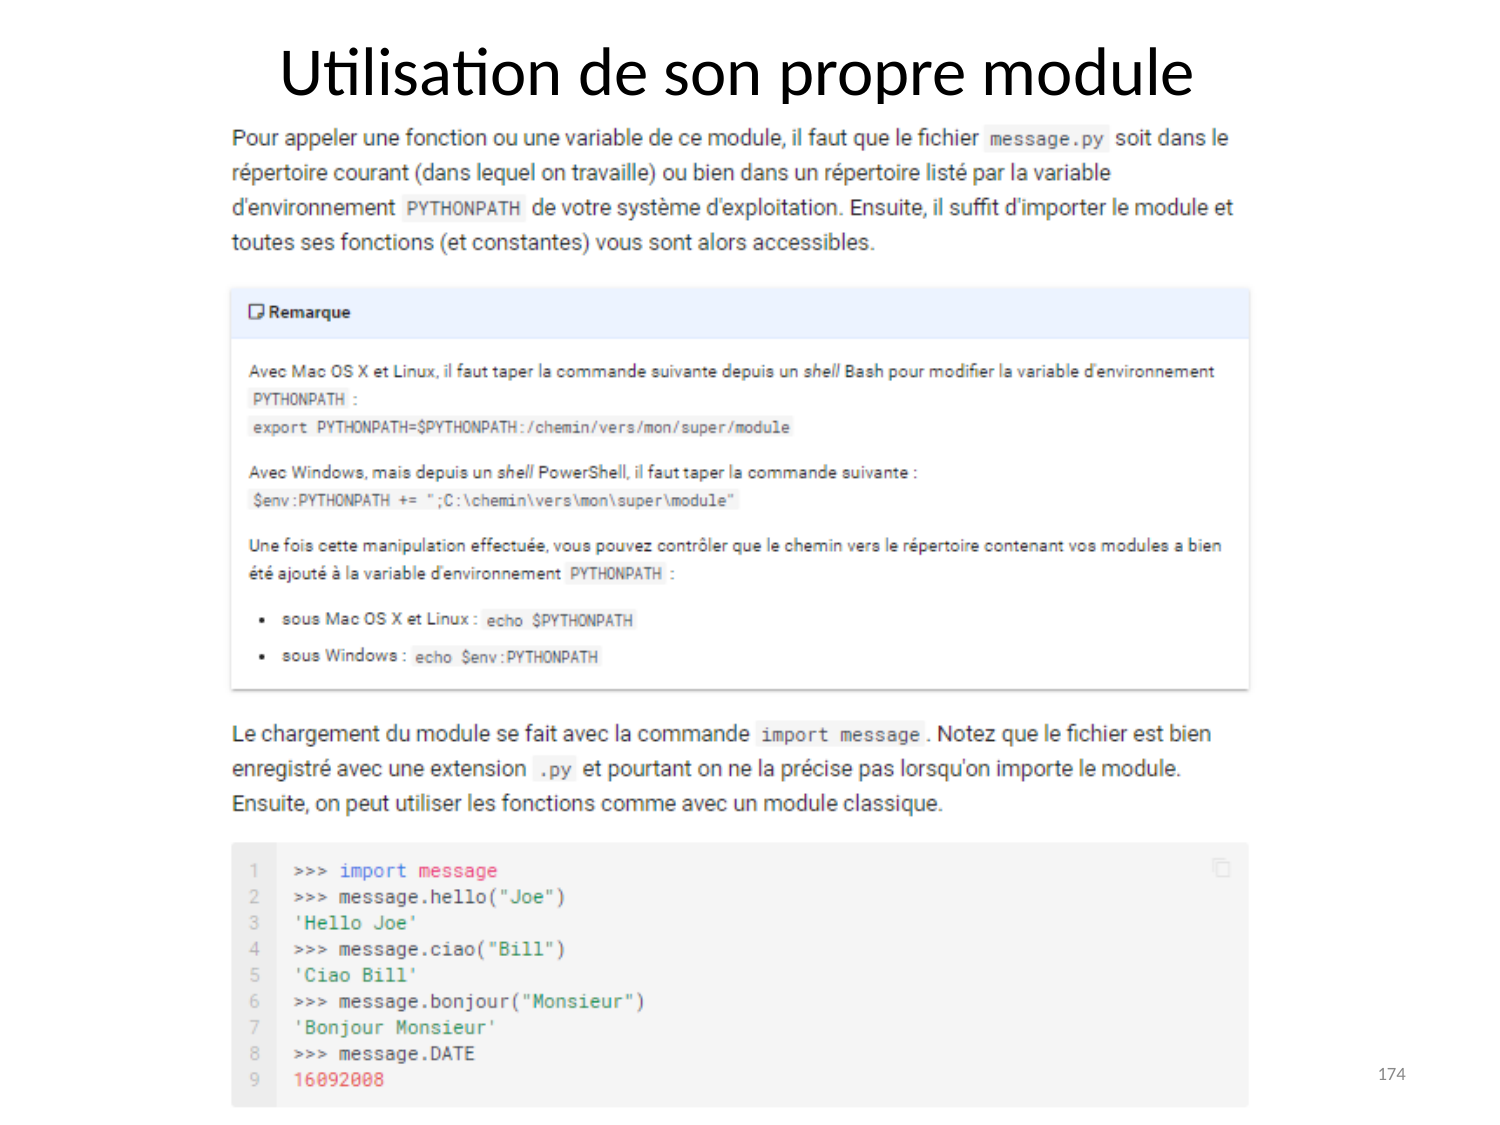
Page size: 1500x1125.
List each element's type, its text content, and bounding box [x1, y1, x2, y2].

text_box 174 [1289, 1042, 1421, 1103]
title Utilisation de son propre module [0, 0, 1475, 146]
picture [215, 104, 1284, 1125]
